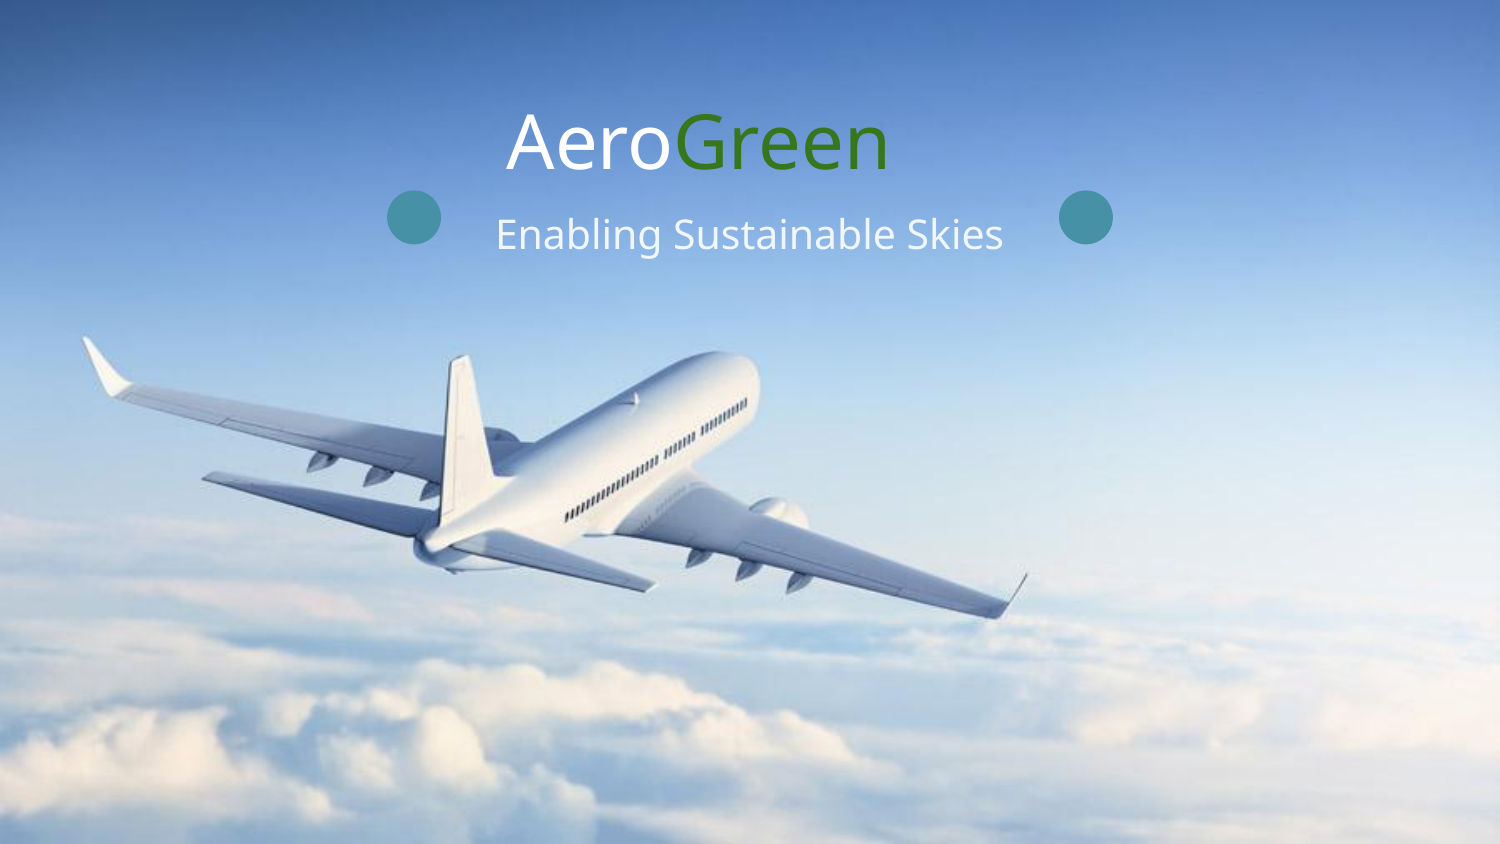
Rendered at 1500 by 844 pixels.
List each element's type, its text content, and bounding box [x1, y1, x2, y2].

title AeroGreen [491, 71, 1009, 190]
subtitle Enabling Sustainable Skies [477, 190, 1023, 280]
text_box [387, 190, 442, 245]
text_box [1058, 190, 1113, 245]
picture [0, 0, 1500, 844]
